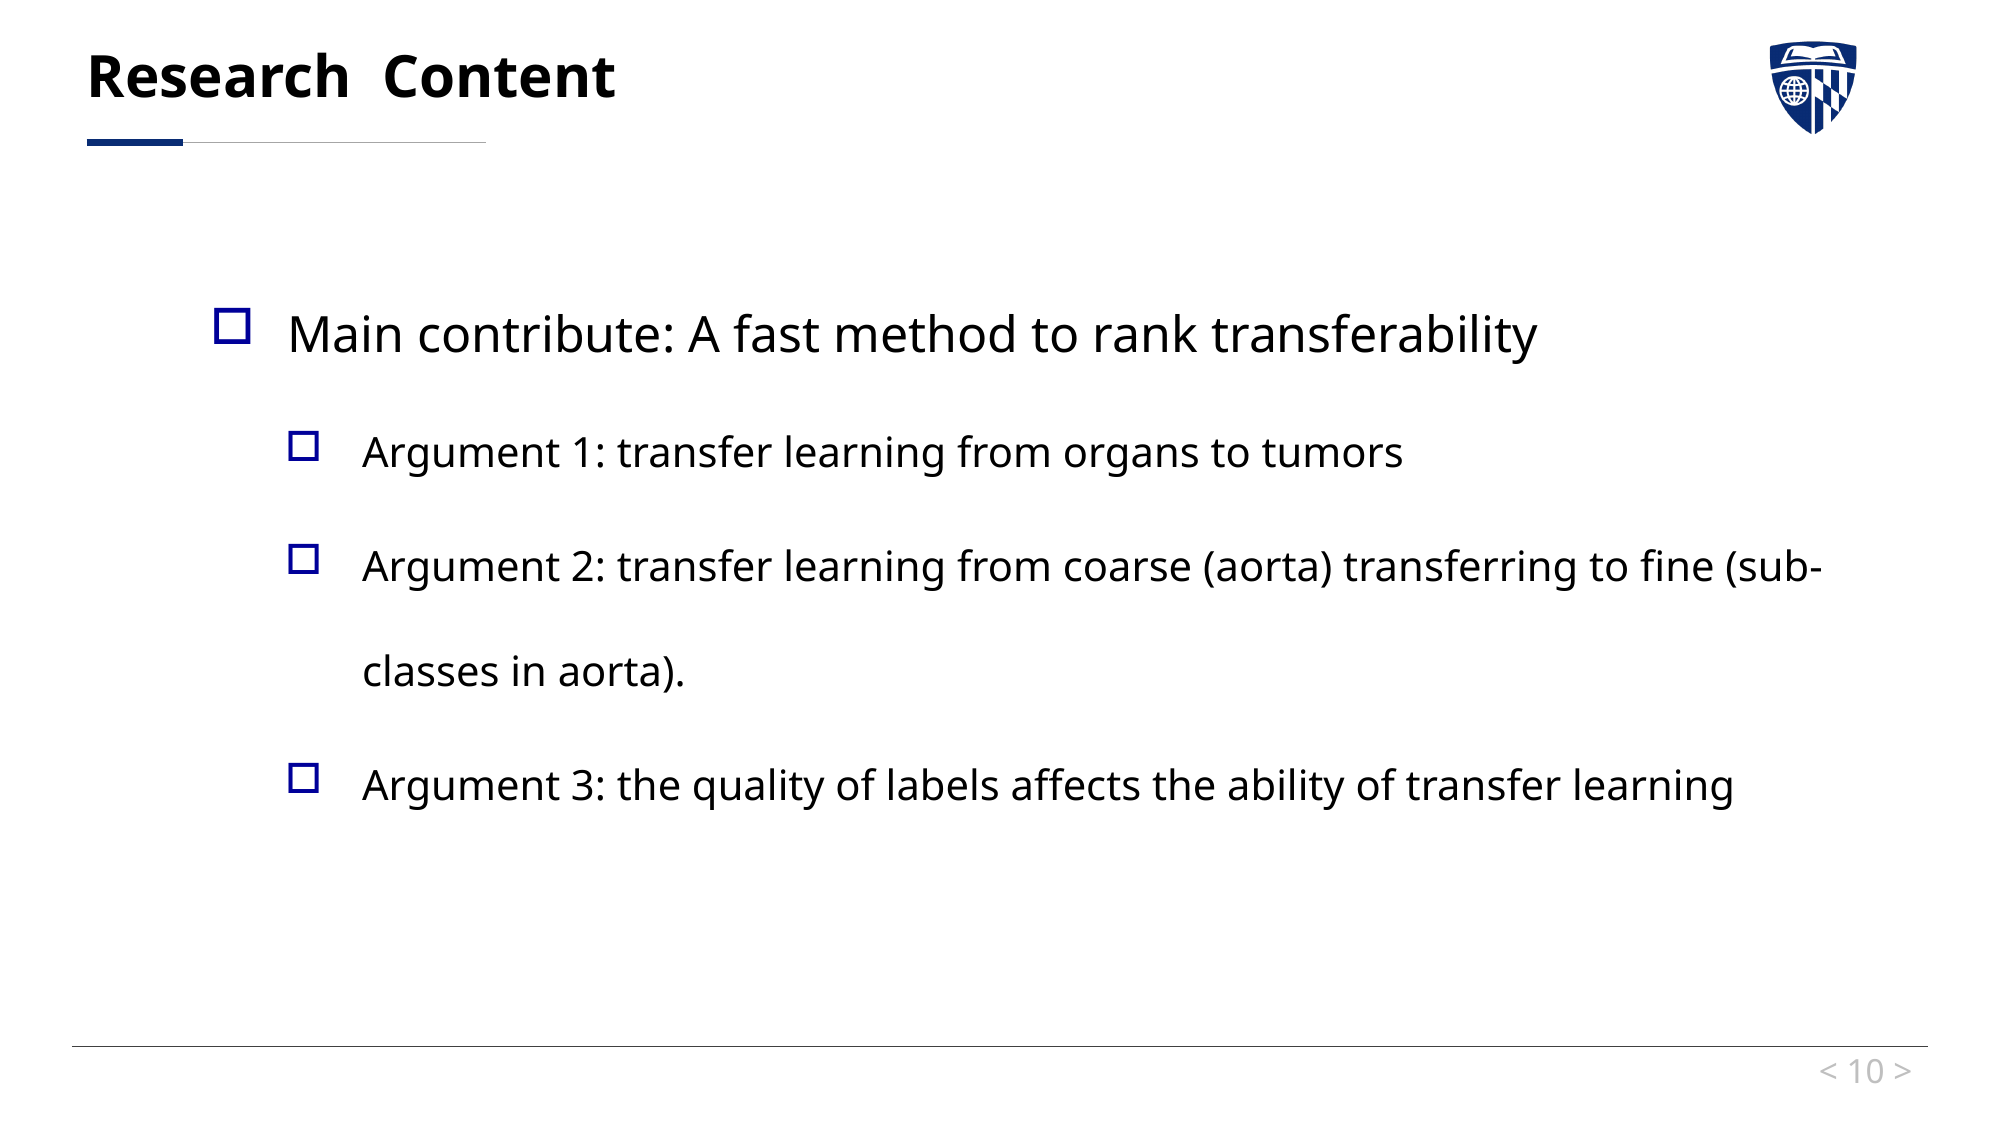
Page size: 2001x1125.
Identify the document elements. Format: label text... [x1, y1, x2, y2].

picture [1767, 39, 1859, 138]
slide_number < 10 > [1477, 1048, 1928, 1097]
title Research Content [71, 28, 1558, 130]
list Main contribute: A fast method to rank transferability Argument 1: transfer learning from organs to tumors Argument 2: transfer learning from coarse (aorta) transferring to fine (sub-classes in aorta). Argument 3: the quality of labels affects the ability of transfer learning [120, 229, 1888, 1019]
